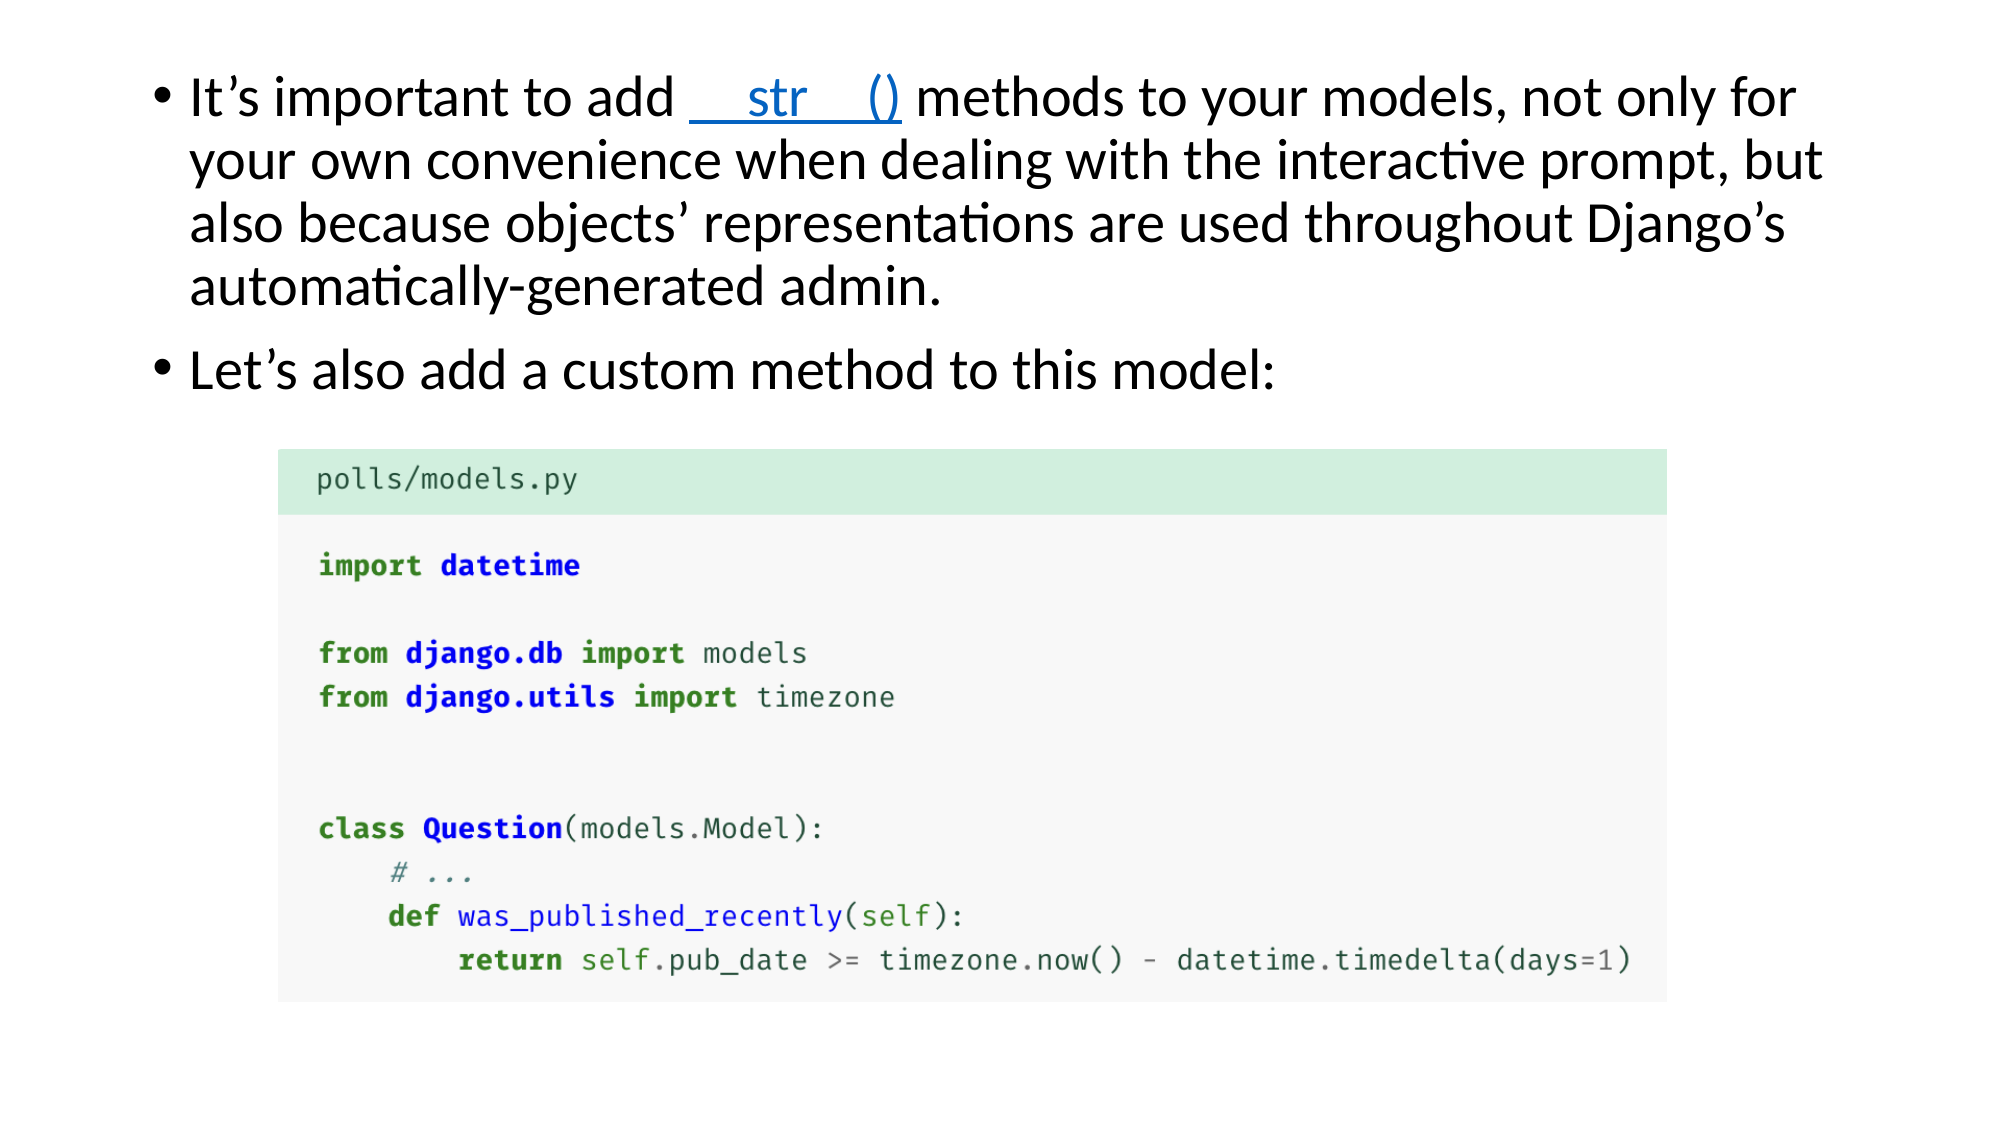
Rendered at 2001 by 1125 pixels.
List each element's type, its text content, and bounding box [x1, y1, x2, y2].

list It’s important to add __str__() methods to your models, not only for your own convenience when dealing with the interactive prompt, but also because objects’ representations are used throughout Django’s automatically-generated admin. Let’s also add a custom method to this model: [137, 58, 1863, 1014]
picture [278, 449, 1667, 1002]
